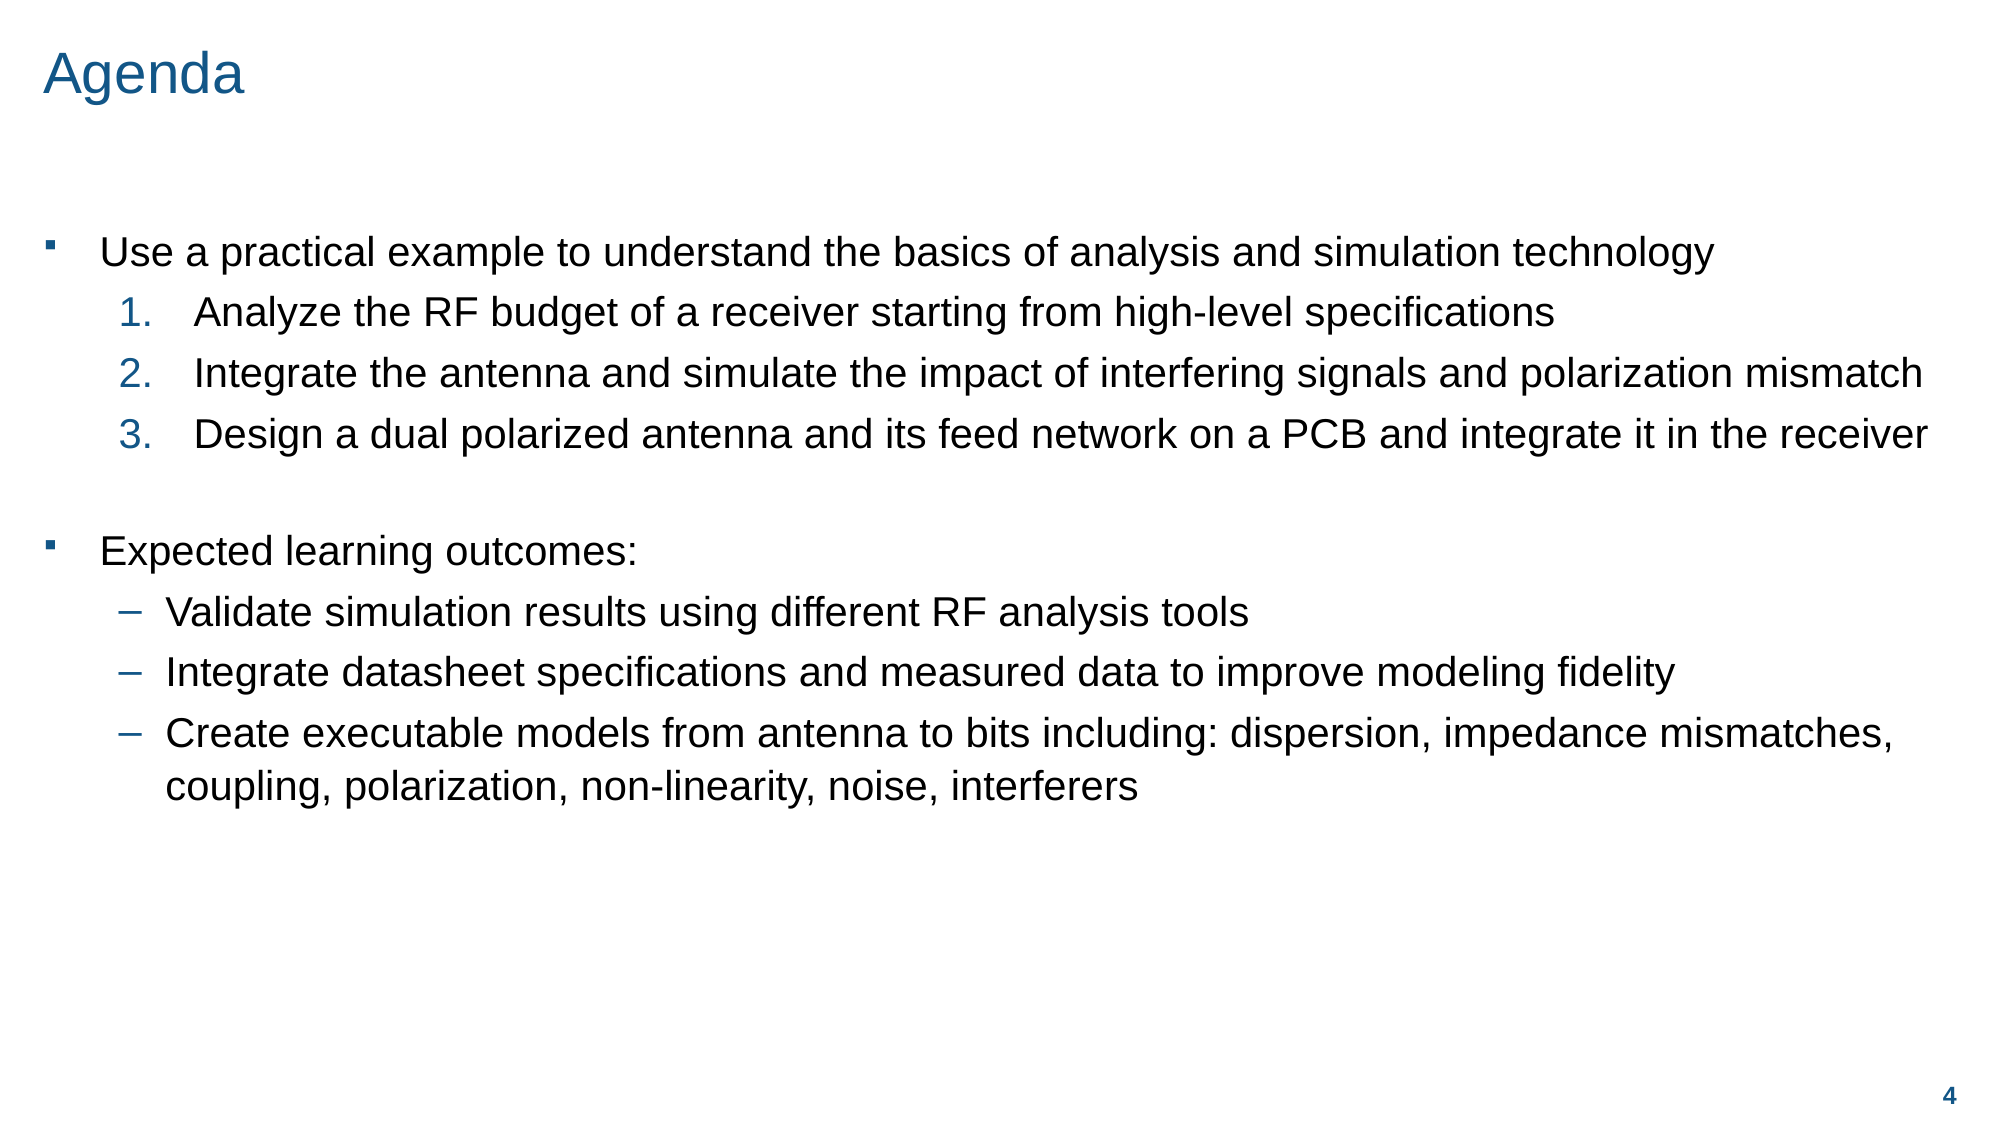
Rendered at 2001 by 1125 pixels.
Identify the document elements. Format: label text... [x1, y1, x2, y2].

title Agenda [28, 28, 2000, 191]
list Use a practical example to understand the basics of analysis and simulation technology Analyze the RF budget of a receiver starting from high-level specifications Integrate the antenna and simulate the impact of interfering signals and polarization mismatch Design a dual polarized antenna and its feed network on a PCB and integrate it in the receiver Expected learning outcomes: Validate simulation results using different RF analysis tools Integrate datasheet specifications and measured data to improve modeling fidelity Create executable models from antenna to bits including: dispersion, impedance mismatches, coupling, polarization, non-linearity, noise, interferers [28, 216, 1956, 1012]
